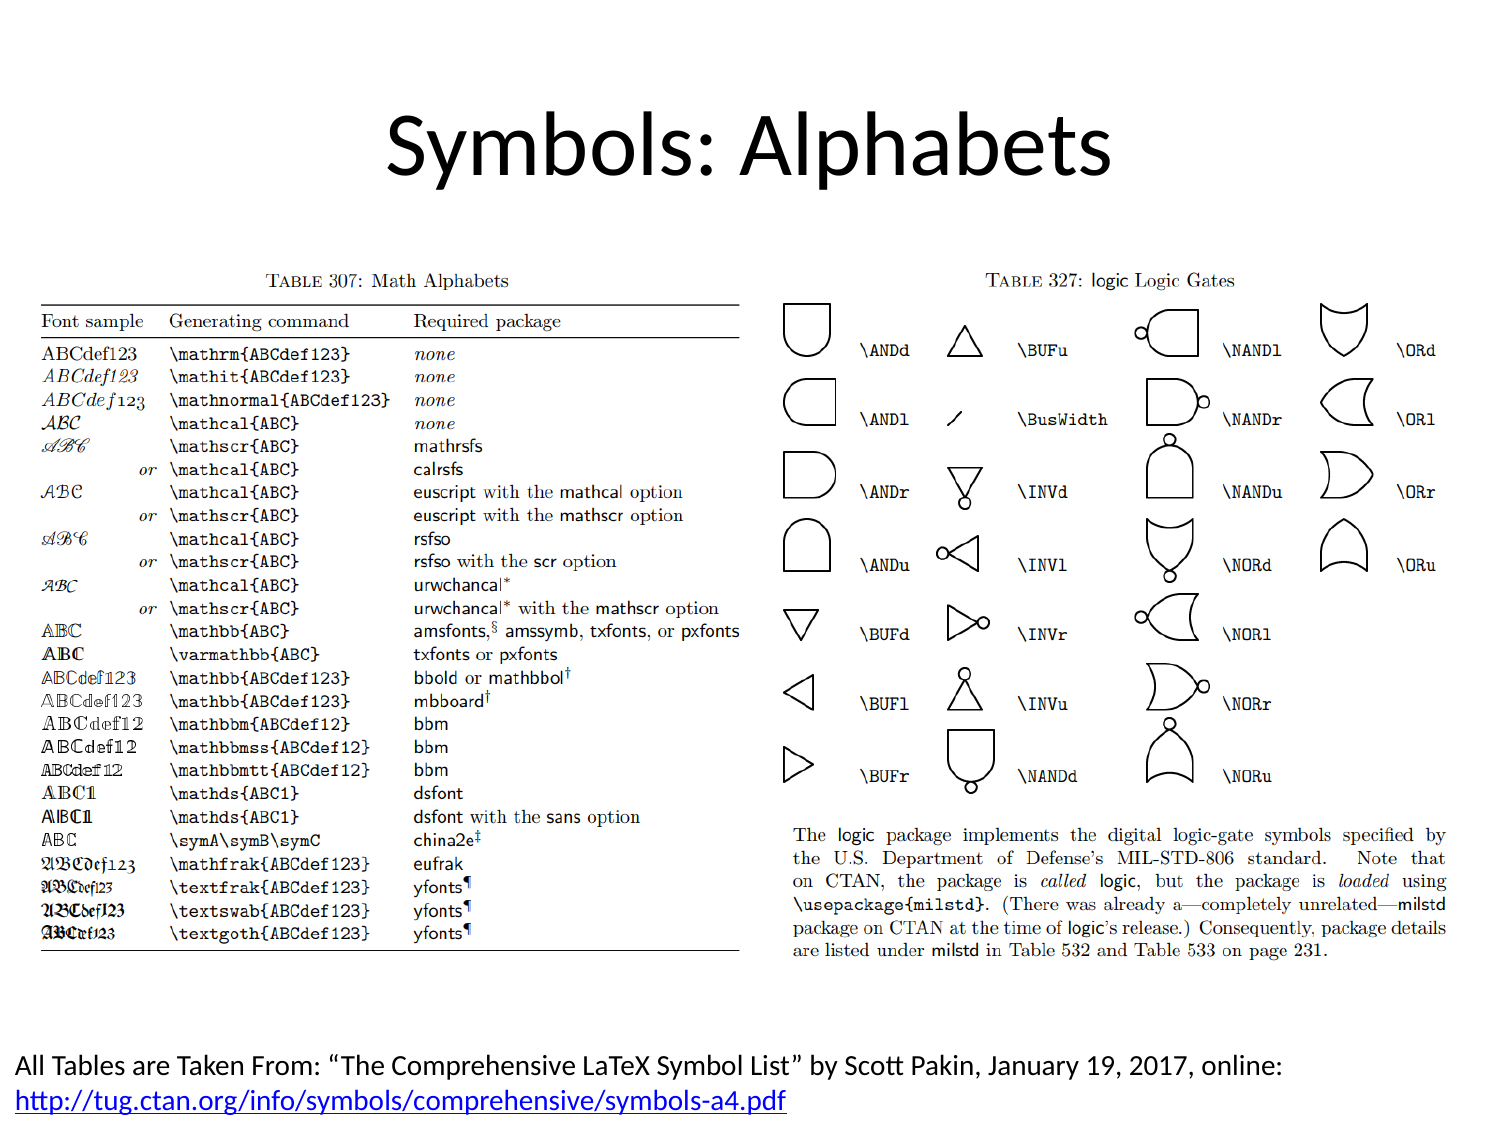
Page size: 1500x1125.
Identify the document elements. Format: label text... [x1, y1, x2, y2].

picture [32, 262, 746, 972]
text_box All Tables are Taken From: “The Comprehensive LaTeX Symbol List” by Scott Pakin, January 19, 2017, online: http://tug.ctan.org/info/symbols/comprehensive/symbols-a4.pdf [0, 1039, 1500, 1124]
title Symbols: Alphabets [75, 45, 1425, 233]
picture [763, 262, 1469, 964]
